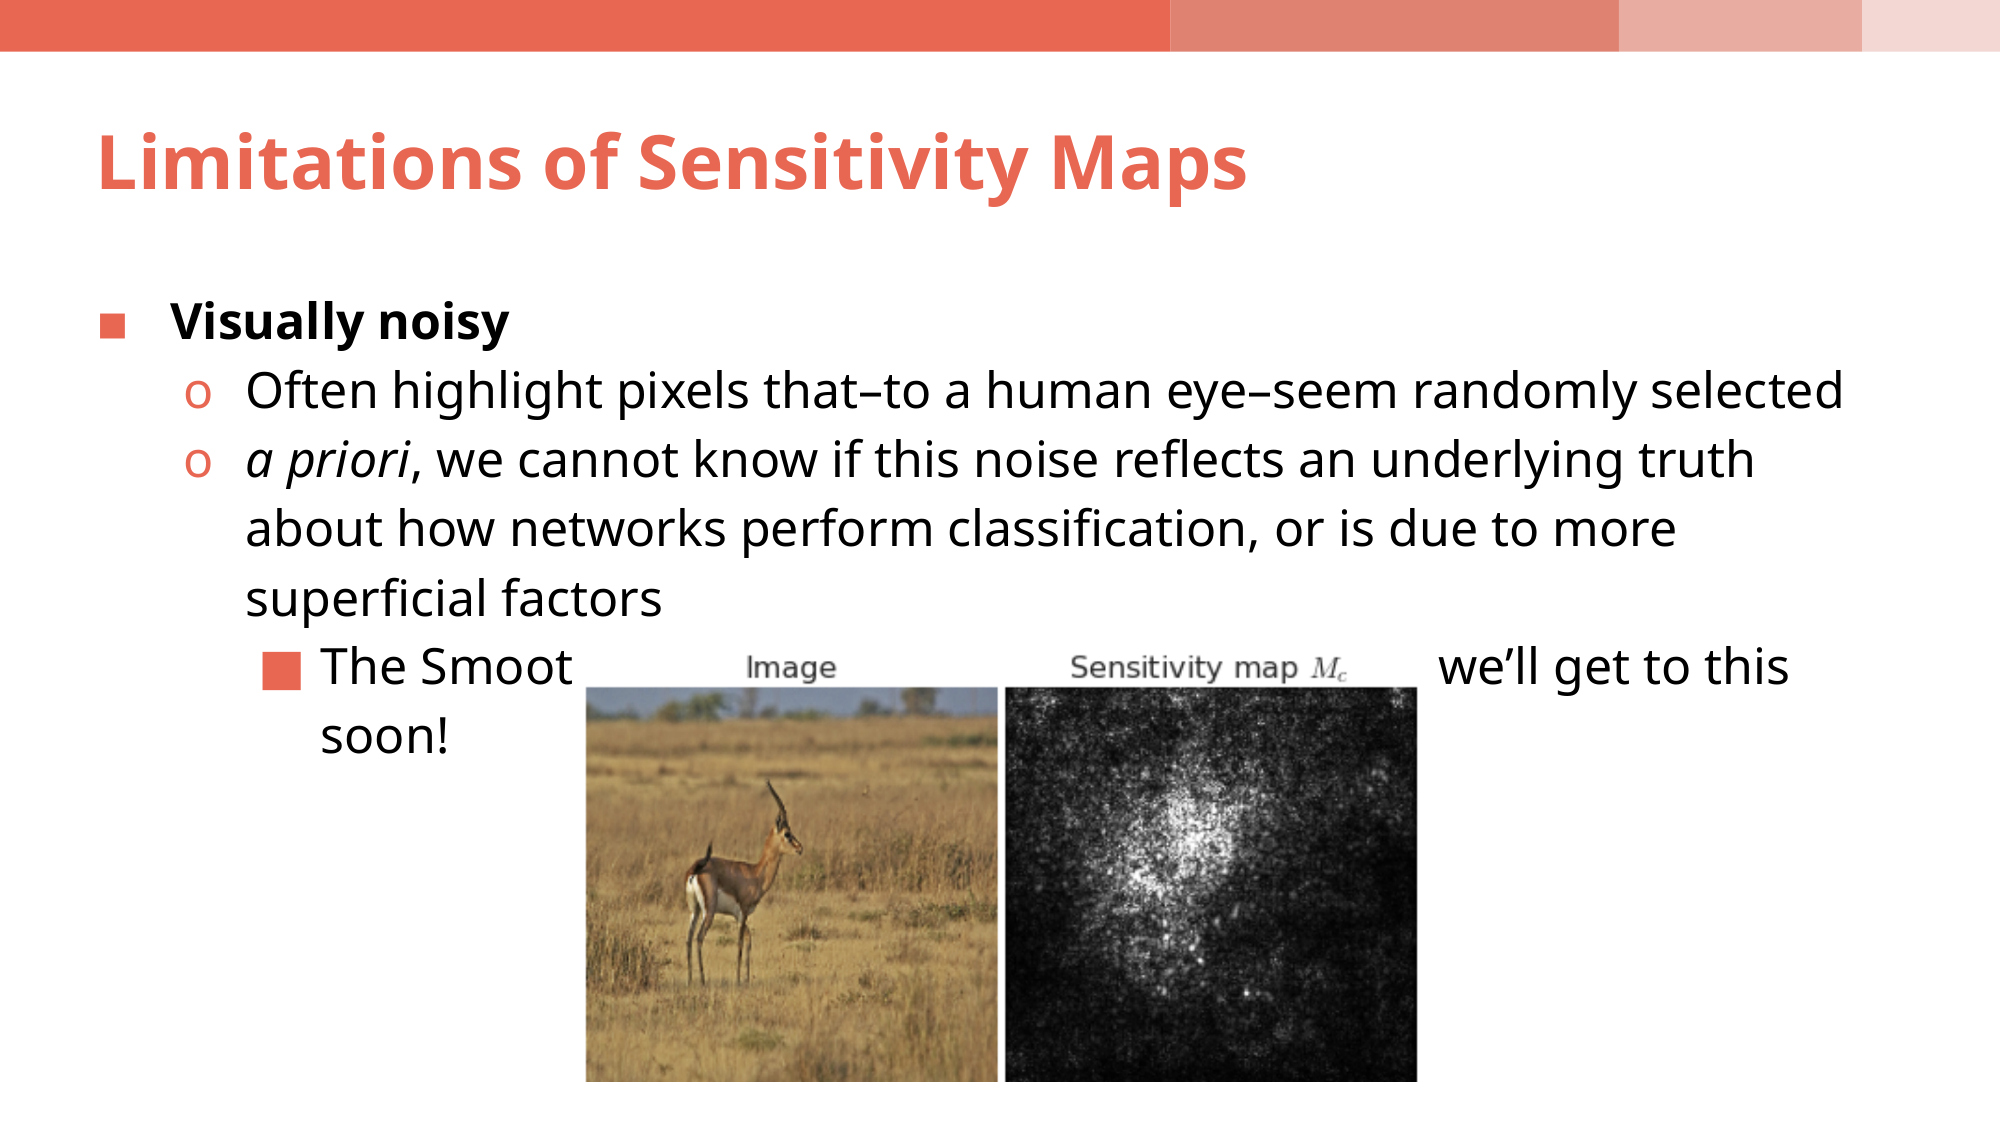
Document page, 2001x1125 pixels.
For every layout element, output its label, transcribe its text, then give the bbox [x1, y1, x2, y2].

text_box [1618, 0, 1862, 52]
picture [574, 642, 1426, 1082]
text_box Visually noisy Often highlight pixels that–to a human eye–seem randomly selected a priori, we cannot know if this noise reflects an underlying truth about how networks perform classification, or is due to more superficial factors The SmoothGrad paper answers this question - we’ll get to this soon! [80, 273, 1903, 1048]
text_box [0, 0, 1170, 52]
text_box Limitations of Sensitivity Maps [80, 107, 1903, 219]
text_box [1862, 0, 2000, 52]
text_box [1170, 0, 1618, 52]
